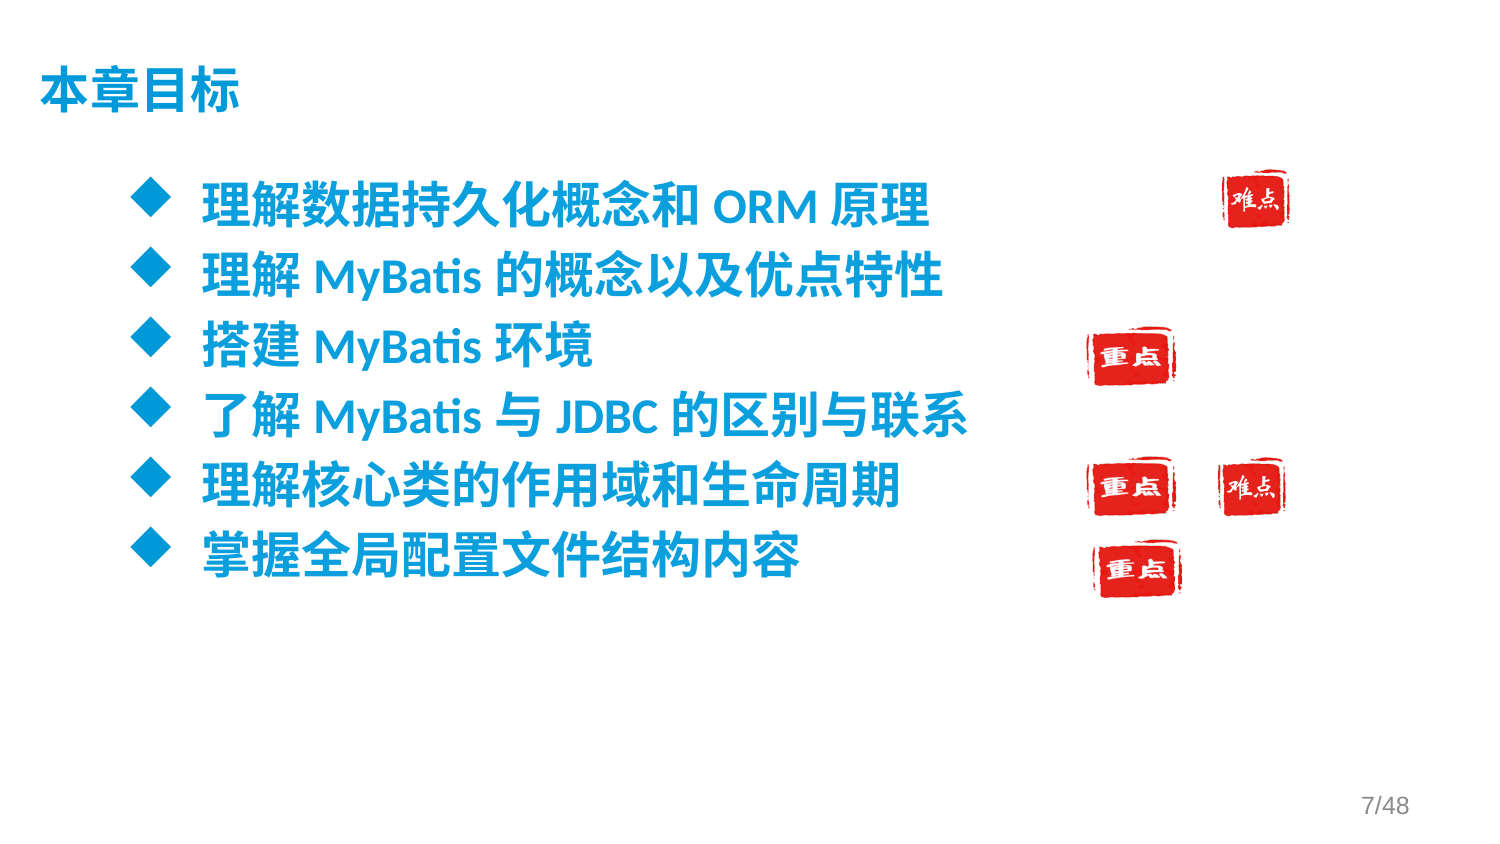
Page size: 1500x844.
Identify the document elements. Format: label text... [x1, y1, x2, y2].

title 本章目标 [39, 33, 1383, 151]
picture [1068, 309, 1187, 399]
picture [1068, 439, 1194, 612]
picture [1209, 152, 1298, 241]
slide_number /48 [1074, 782, 1425, 828]
list 理解数据持久化概念和ORM原理 理解MyBatis的概念以及优点特性 搭建MyBatis环境 了解MyBatis与JDBC的区别与联系 理解核心类的作用域和生命周期 掌握全局配置文件结构内容 [110, 166, 1385, 724]
picture [1205, 439, 1294, 529]
